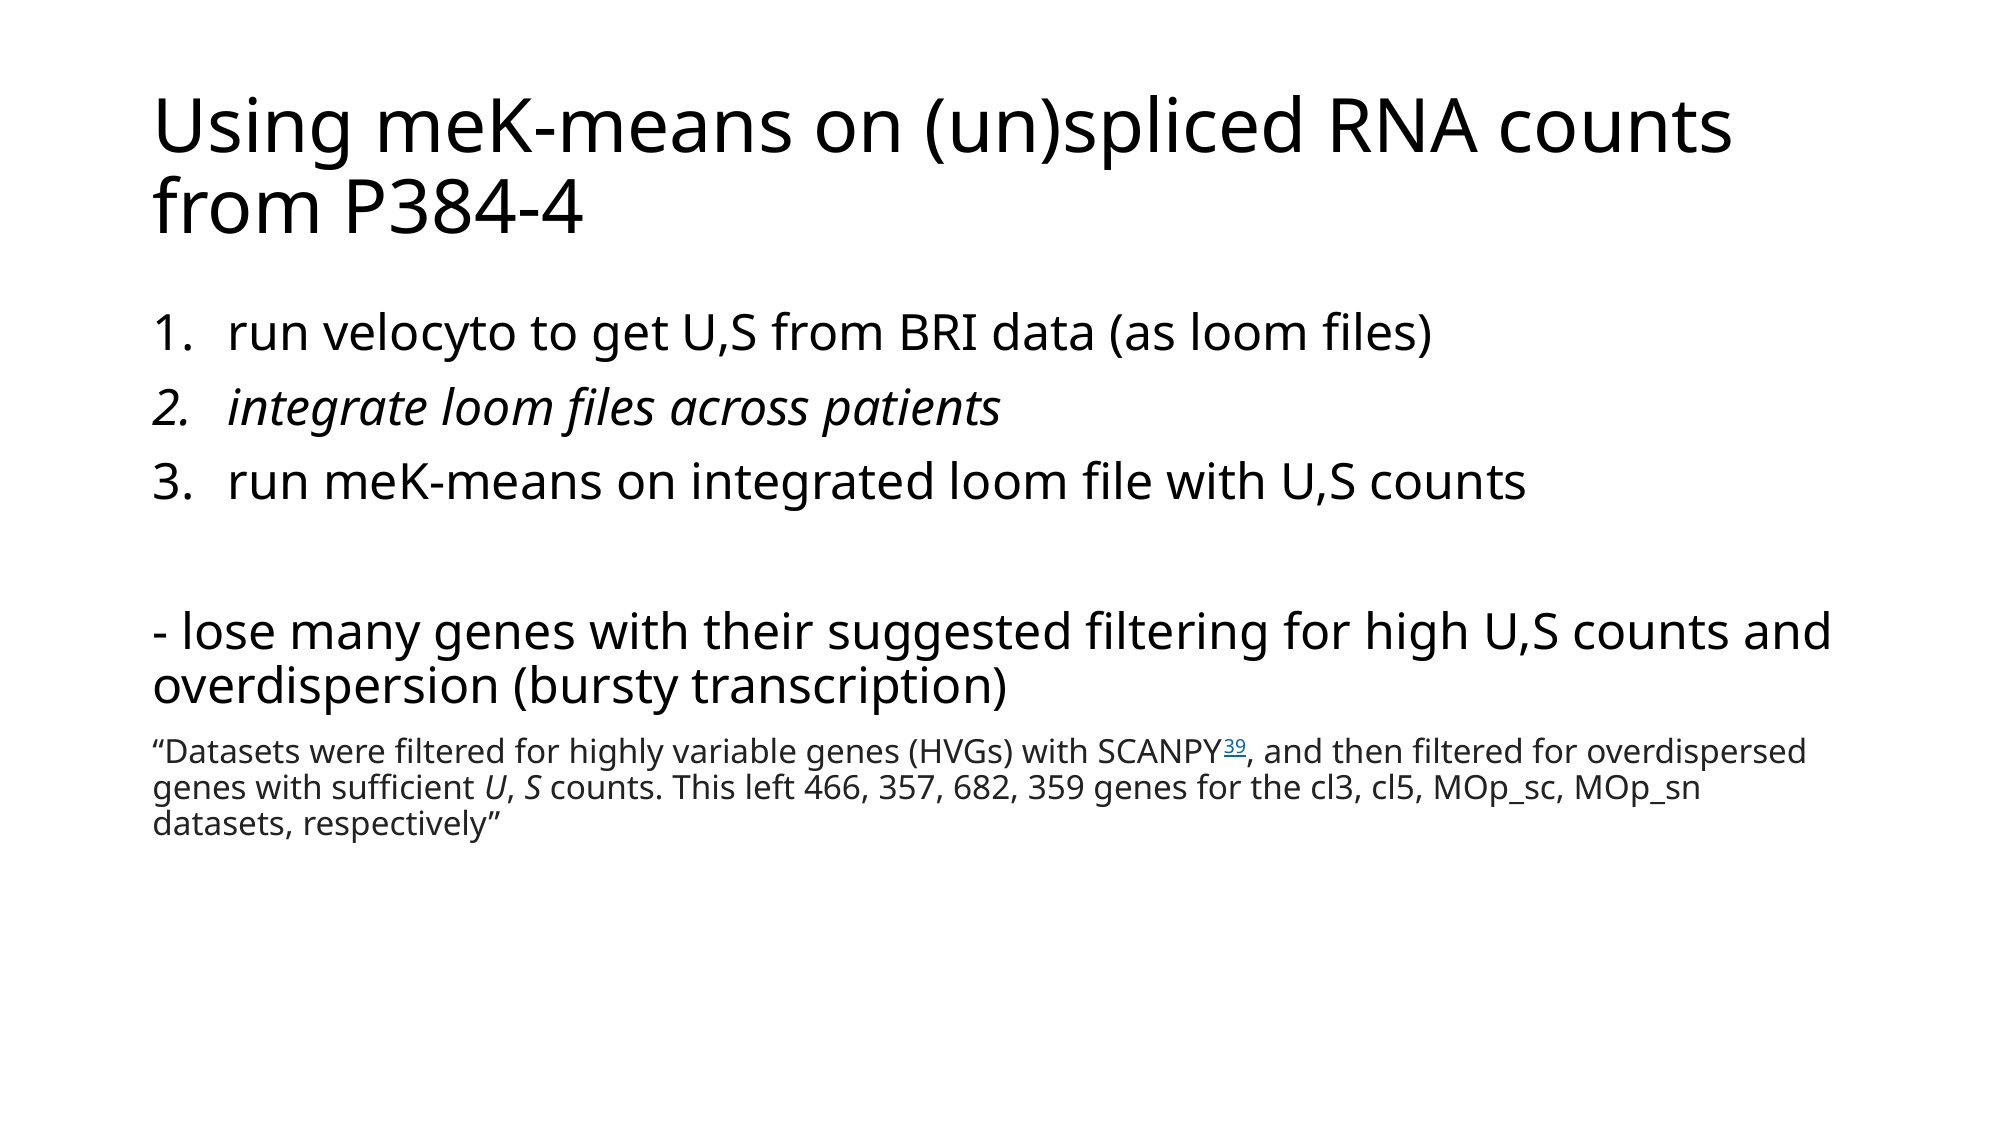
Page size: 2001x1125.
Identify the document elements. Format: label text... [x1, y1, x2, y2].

list run velocyto to get U,S from BRI data (as loom files) integrate loom files across patients run meK-means on integrated loom file with U,S counts - lose many genes with their suggested filtering for high U,S counts and overdispersion (bursty transcription) “Datasets were filtered for highly variable genes (HVGs) with SCANPY39, and then filtered for overdispersed genes with sufficient U, S counts. This left 466, 357, 682, 359 genes for the cl3, cl5, MOp_sc, MOp_sn datasets, respectively” [137, 299, 1863, 1014]
title Using meK-means on (un)spliced RNA counts from P384-4 [137, 59, 1863, 278]
